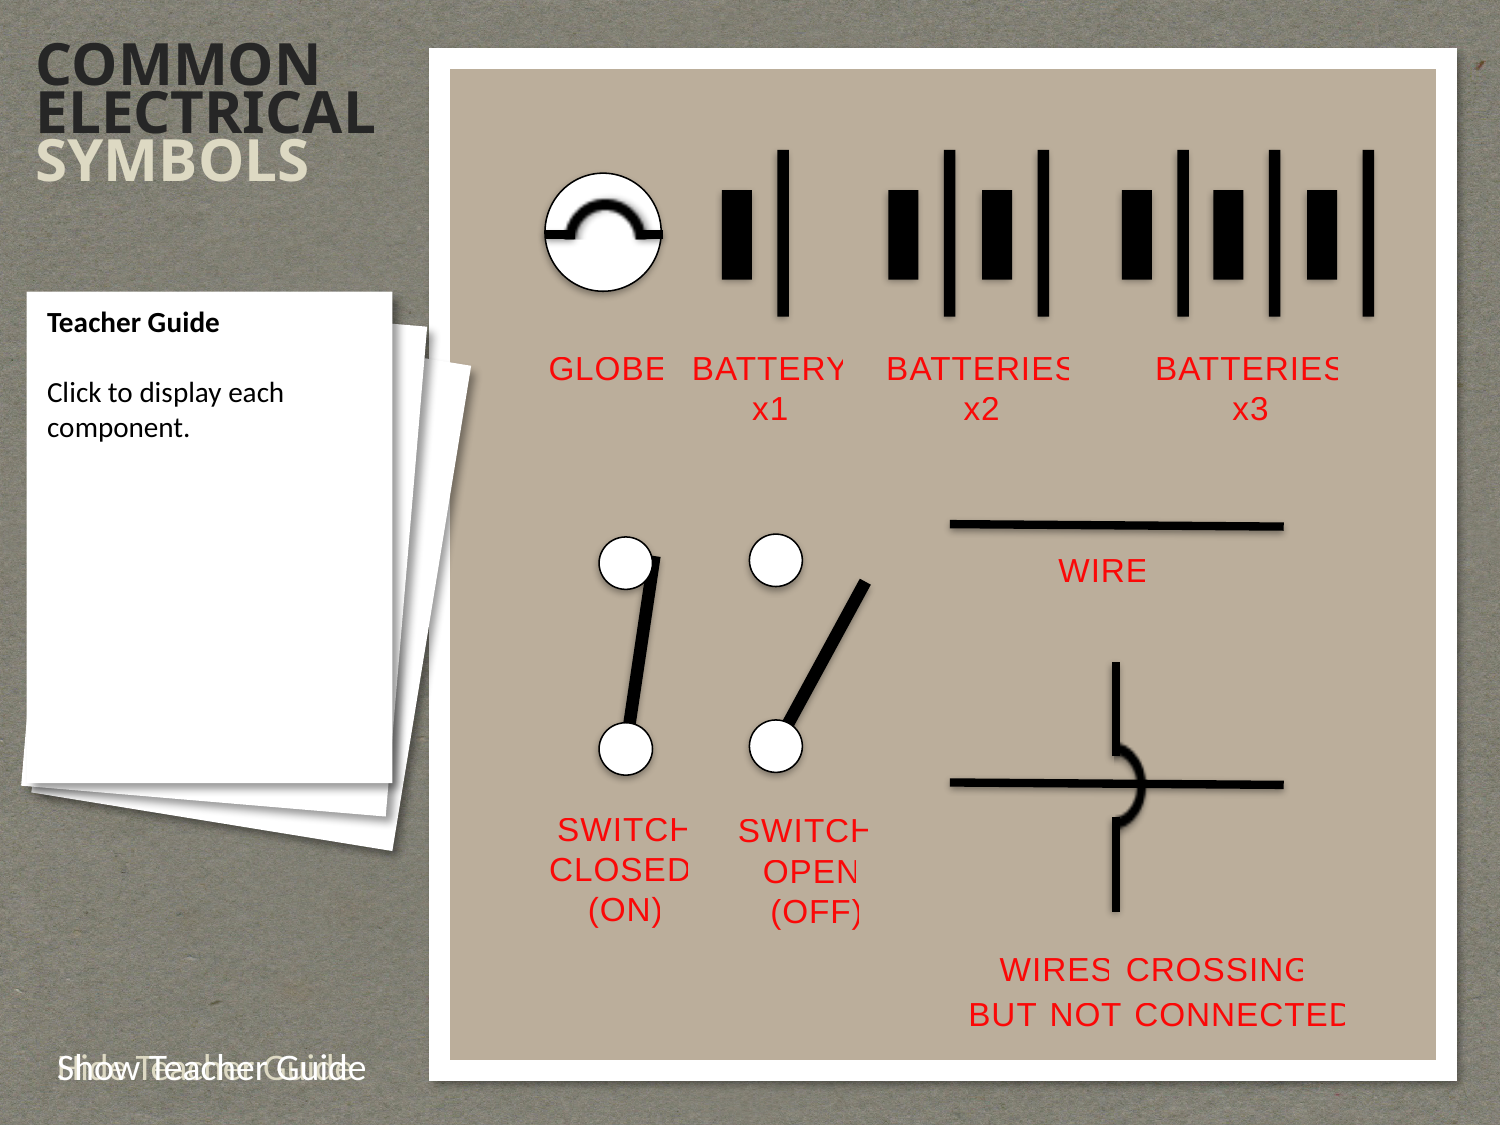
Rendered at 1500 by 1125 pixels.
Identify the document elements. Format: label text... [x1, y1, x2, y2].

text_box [869, 149, 1094, 437]
picture [0, 0, 1500, 1125]
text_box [949, 523, 1284, 598]
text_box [1121, 149, 1375, 437]
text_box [949, 661, 1371, 1043]
text_box [438, 56, 1449, 1073]
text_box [723, 533, 900, 945]
text_box Show Teacher Guide [42, 1035, 382, 1096]
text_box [675, 149, 866, 437]
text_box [532, 536, 719, 938]
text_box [544, 172, 664, 292]
text_box COMMON ELECTRICAL SYMBOLS [21, 41, 424, 201]
text_box GLOBE [533, 339, 670, 395]
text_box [26, 291, 435, 826]
